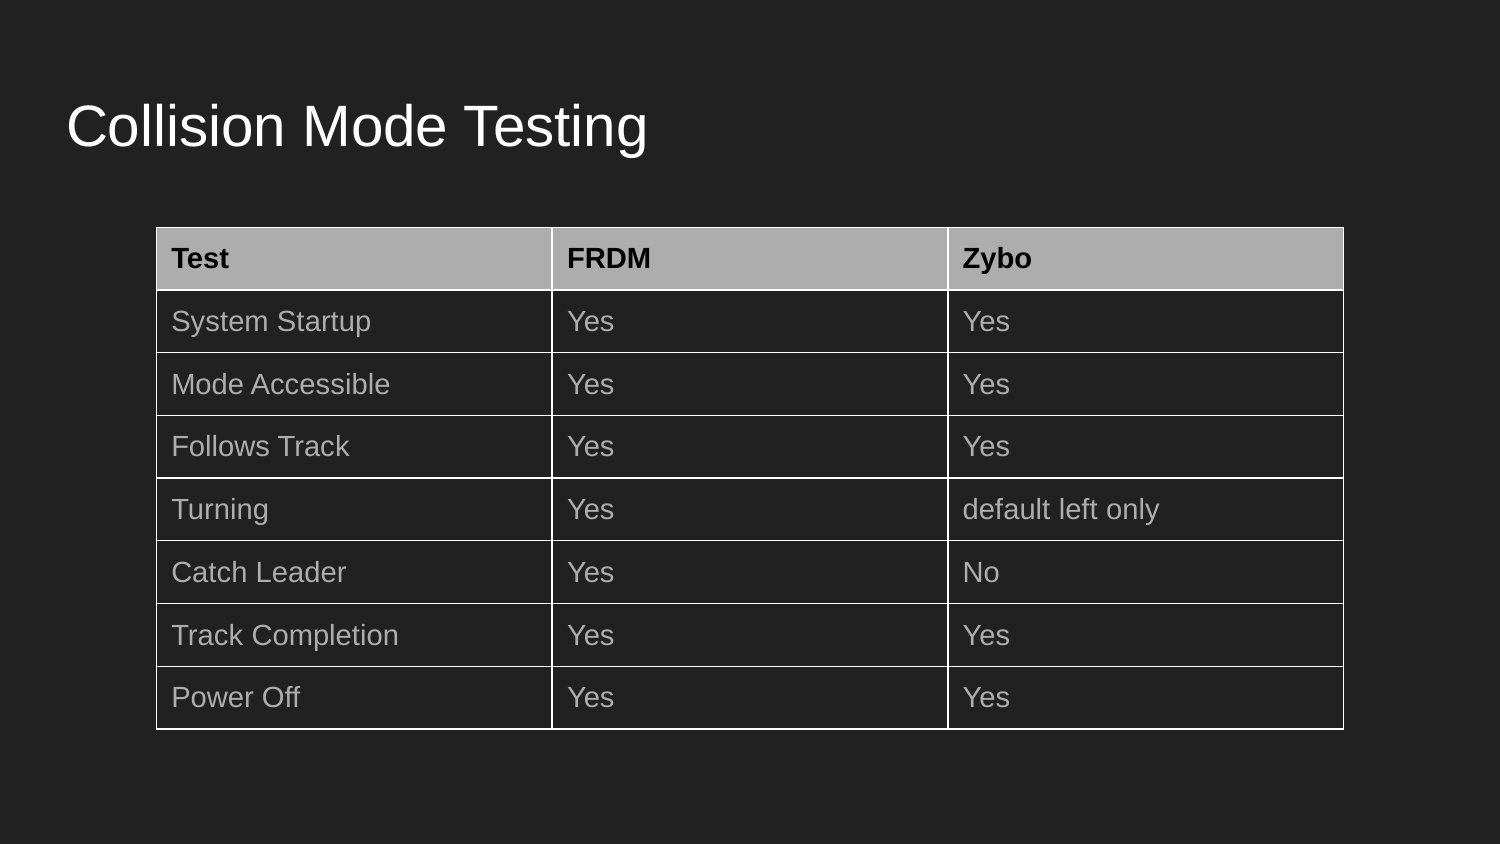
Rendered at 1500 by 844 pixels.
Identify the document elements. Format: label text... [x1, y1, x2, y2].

table_cell Yes [553, 667, 947, 728]
table_cell Turning [157, 479, 551, 540]
table_cell No [949, 541, 1343, 603]
table_cell default left only [949, 479, 1343, 540]
table_cell Yes [553, 353, 947, 415]
table_cell Yes [553, 479, 947, 540]
table_cell Yes [553, 291, 947, 352]
table_cell Yes [949, 604, 1343, 666]
table_cell Yes [553, 416, 947, 477]
table_cell Yes [949, 291, 1343, 352]
table_header Test [157, 228, 551, 289]
table_cell Yes [553, 541, 947, 603]
table_cell Catch Leader [157, 541, 551, 603]
table_header FRDM [553, 228, 947, 289]
table_cell Follows Track [157, 416, 551, 477]
table_cell System Startup [157, 291, 551, 352]
table_cell Power Off [157, 667, 551, 728]
table_cell Yes [553, 604, 947, 666]
table_cell Yes [949, 353, 1343, 415]
table_cell Yes [949, 416, 1343, 477]
table_cell Track Completion [157, 604, 551, 666]
title Collision Mode Testing [51, 72, 1449, 167]
table_cell Mode Accessible [157, 353, 551, 415]
table_header Zybo [949, 228, 1343, 289]
table_cell Yes [949, 667, 1343, 728]
